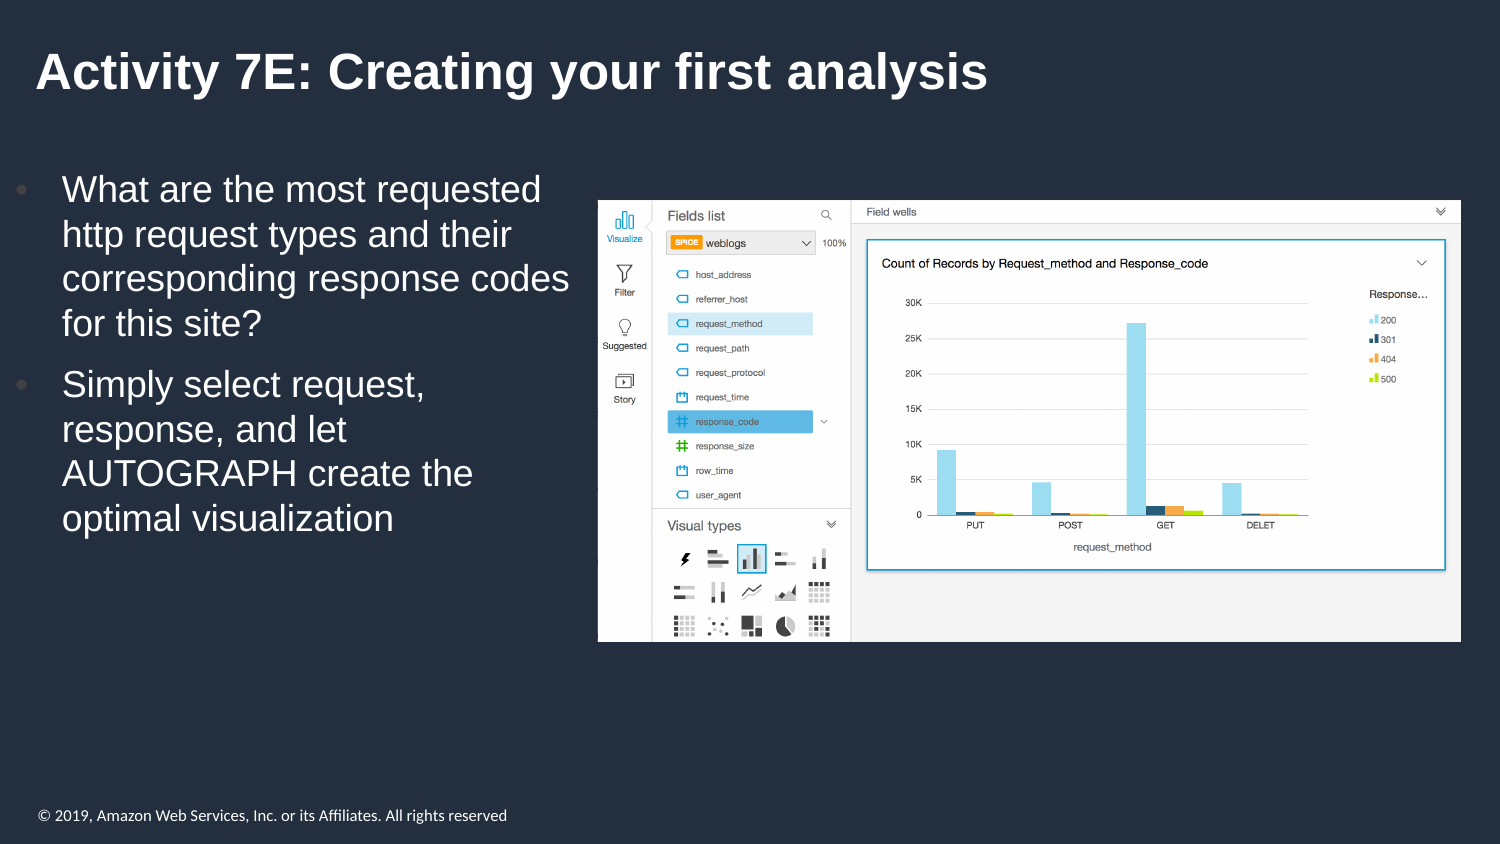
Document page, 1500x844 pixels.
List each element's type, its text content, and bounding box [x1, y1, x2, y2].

text_box What are the most requested http request types and their corresponding response codes for this site? Simply select request, response, and let AUTOGRAPH create the optimal visualization [12, 165, 589, 541]
title Activity 7E: Creating your first analysis [33, 0, 1468, 140]
text_box [597, 199, 1461, 642]
